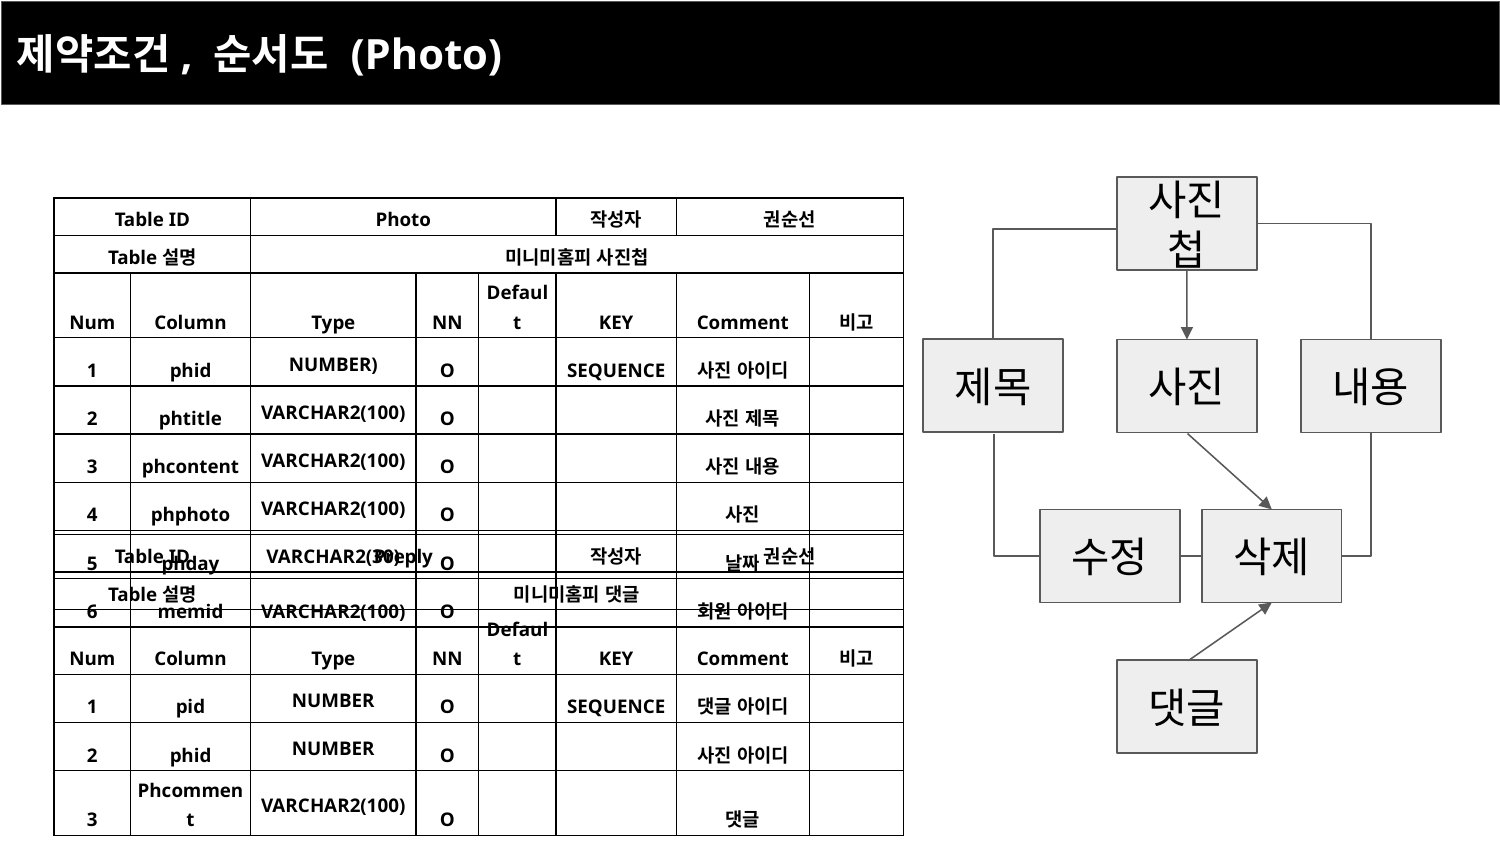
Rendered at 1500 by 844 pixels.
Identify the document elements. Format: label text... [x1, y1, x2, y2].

table_cell Type [251, 274, 415, 337]
table_cell VARCHAR2(100) [251, 579, 415, 626]
table_cell [479, 483, 555, 530]
table_cell NUMBER) [251, 338, 415, 385]
table_cell Phcomment [131, 771, 250, 835]
table_cell [557, 579, 676, 626]
table_cell [557, 531, 676, 578]
text_box 제약조건, 순서도 (Photo) [1, 1, 1500, 105]
table_cell KEY [557, 628, 676, 674]
table_cell 5 [55, 531, 130, 578]
text_box 댓글 [1116, 659, 1257, 753]
table_cell VARCHAR2(100) [251, 483, 415, 530]
table_cell [810, 723, 903, 770]
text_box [955, 471, 1079, 518]
table_cell Comment [677, 628, 809, 674]
table_cell 날짜 [677, 531, 809, 578]
table_cell Default [479, 628, 555, 674]
text_box 사진첩 [1116, 176, 1257, 271]
table_cell [810, 387, 903, 433]
table_cell Column [131, 628, 250, 674]
table_cell SEQUENCE [557, 338, 676, 385]
table_cell O [417, 531, 478, 578]
table_cell 회원 아이디 [677, 579, 809, 626]
table_cell 비고 [810, 628, 903, 674]
table_cell 미니미홈피 사진첩 [251, 236, 903, 272]
table_cell [810, 338, 903, 385]
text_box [1187, 433, 1273, 510]
table_cell 사진 내용 [677, 435, 809, 482]
table_cell SEQUENCE [557, 675, 676, 722]
table_cell [479, 435, 555, 482]
table_cell [557, 387, 676, 433]
table_cell O [417, 675, 478, 722]
table_cell Num [55, 274, 130, 337]
table_cell pid [131, 675, 250, 722]
table_cell 1 [55, 338, 130, 385]
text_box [1294, 479, 1419, 510]
table_cell 3 [55, 771, 130, 835]
text_box 내용 [1300, 339, 1441, 433]
table_cell VARCHAR2(30) [251, 531, 415, 578]
table_cell [479, 771, 555, 835]
table_cell 4 [55, 483, 130, 530]
table_cell 댓글 [677, 771, 809, 835]
table_cell phday [131, 531, 250, 578]
text_box 제목 [923, 339, 1063, 433]
table_header 작성자 [557, 199, 676, 235]
table_cell 사진 아이디 [677, 338, 809, 385]
table_cell VARCHAR2(100) [251, 435, 415, 482]
table_cell O [417, 483, 478, 530]
table_cell O [417, 387, 478, 433]
table_cell Type [251, 628, 415, 674]
table_cell phtitle [131, 387, 250, 433]
table_cell [810, 483, 903, 530]
table_cell [810, 579, 903, 626]
table_cell [479, 675, 555, 722]
table_cell 2 [55, 387, 130, 433]
table_cell 사진 아이디 [677, 723, 809, 770]
table_header 권순선 [677, 199, 903, 235]
table_cell 6 [55, 579, 130, 626]
table_cell VARCHAR2(100) [251, 387, 415, 433]
table_cell O [417, 579, 478, 626]
table_cell 3 [55, 435, 130, 482]
table_cell NUMBER [251, 723, 415, 770]
table_cell [479, 531, 555, 578]
table_cell [557, 435, 676, 482]
table_cell NN [417, 274, 478, 337]
table_cell 비고 [810, 274, 903, 337]
table_cell [479, 723, 555, 770]
table_cell phid [131, 723, 250, 770]
table_cell [810, 435, 903, 482]
text_box 수정 [1039, 509, 1180, 603]
table_cell Column [131, 274, 250, 337]
table_cell [479, 338, 555, 385]
table_header Photo [251, 199, 555, 235]
table_cell [479, 387, 555, 433]
table_cell O [417, 723, 478, 770]
table_cell 2 [55, 723, 130, 770]
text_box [1188, 602, 1273, 661]
table_cell [557, 771, 676, 835]
table_cell Table설명 [55, 236, 250, 272]
table_cell O [417, 338, 478, 385]
table_cell [810, 531, 903, 578]
table_cell 댓글 아이디 [677, 675, 809, 722]
table_cell O [417, 771, 478, 835]
table_cell [810, 771, 903, 835]
table_cell [479, 579, 555, 626]
table_cell NUMBER [251, 675, 415, 722]
text_box 사진 [1116, 339, 1257, 433]
table_cell VARCHAR2(100) [251, 771, 415, 835]
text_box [992, 228, 1117, 340]
table_cell NN [417, 628, 478, 674]
table_cell KEY [557, 274, 676, 337]
table_cell [557, 723, 676, 770]
table_cell [810, 675, 903, 722]
table_cell memid [131, 579, 250, 626]
table_cell phcontent [131, 435, 250, 482]
table_cell O [417, 435, 478, 482]
table_cell 1 [55, 675, 130, 722]
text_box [1256, 223, 1372, 340]
table_cell phid [131, 338, 250, 385]
table_cell Default [479, 274, 555, 337]
table_cell phphoto [131, 483, 250, 530]
table_cell 사진 제목 [677, 387, 809, 433]
table_header Table ID [55, 199, 250, 235]
table_cell 사진 [677, 483, 809, 530]
text_box 삭제 [1201, 509, 1342, 603]
table_cell Comment [677, 274, 809, 337]
table_cell Num [55, 628, 130, 674]
table_cell [557, 483, 676, 530]
